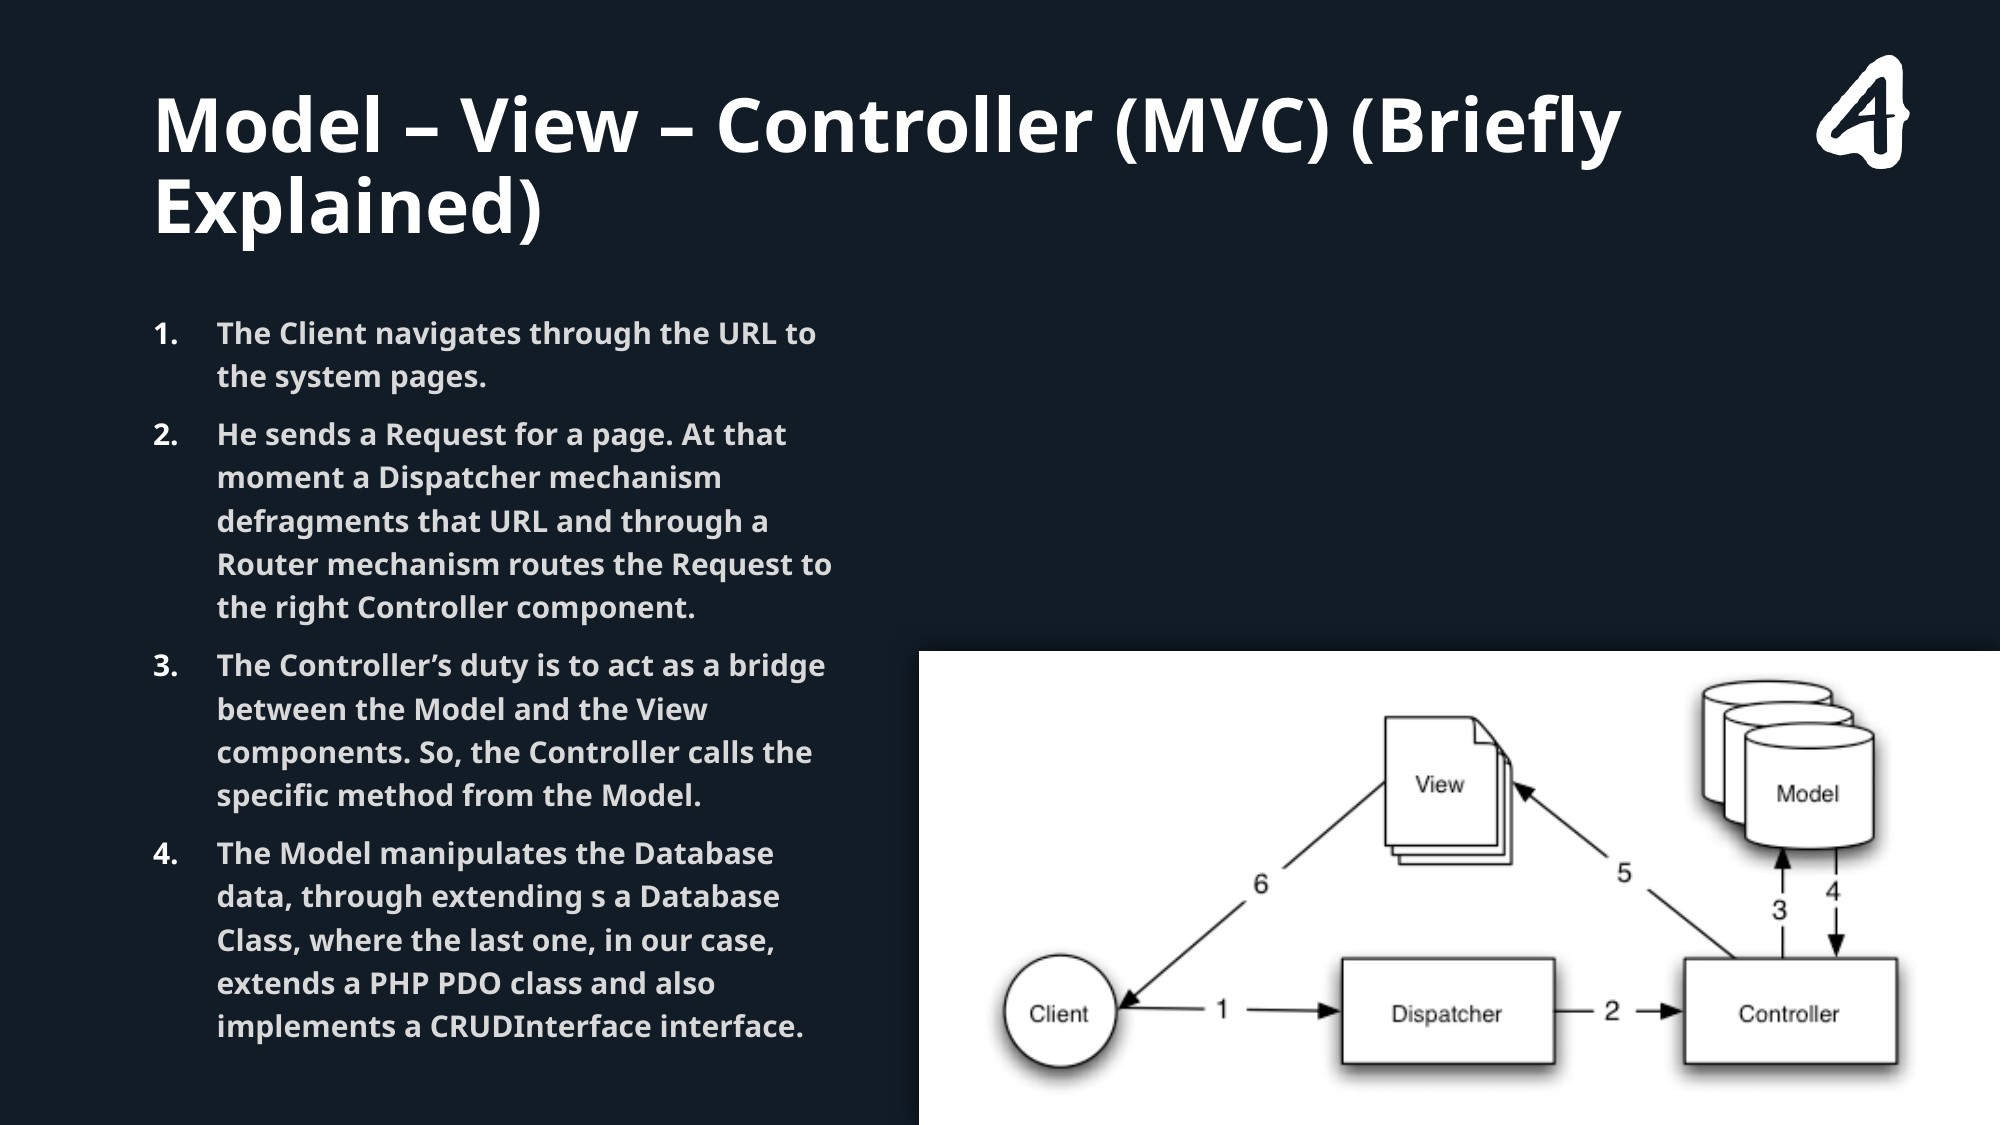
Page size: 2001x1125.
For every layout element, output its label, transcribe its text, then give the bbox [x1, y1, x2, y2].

picture [919, 651, 2000, 1125]
picture [1805, 55, 1920, 169]
title Model – View – Controller (MVC) (Briefly Explained) [137, 59, 1863, 278]
list The Client navigates through the URL to the system pages. He sends a Request for a page. At that moment a Dispatcher mechanism defragments that URL and through a Router mechanism routes the Request to the right Controller component. The Controller’s duty is to act as a bridge between the Model and the View components. So, the Controller calls the specific method from the Model. The Model manipulates the Database data, through extending s a Database Class, where the last one, in our case, extends a PHP PDO class and also implements a CRUDInterface interface. [137, 299, 869, 1066]
